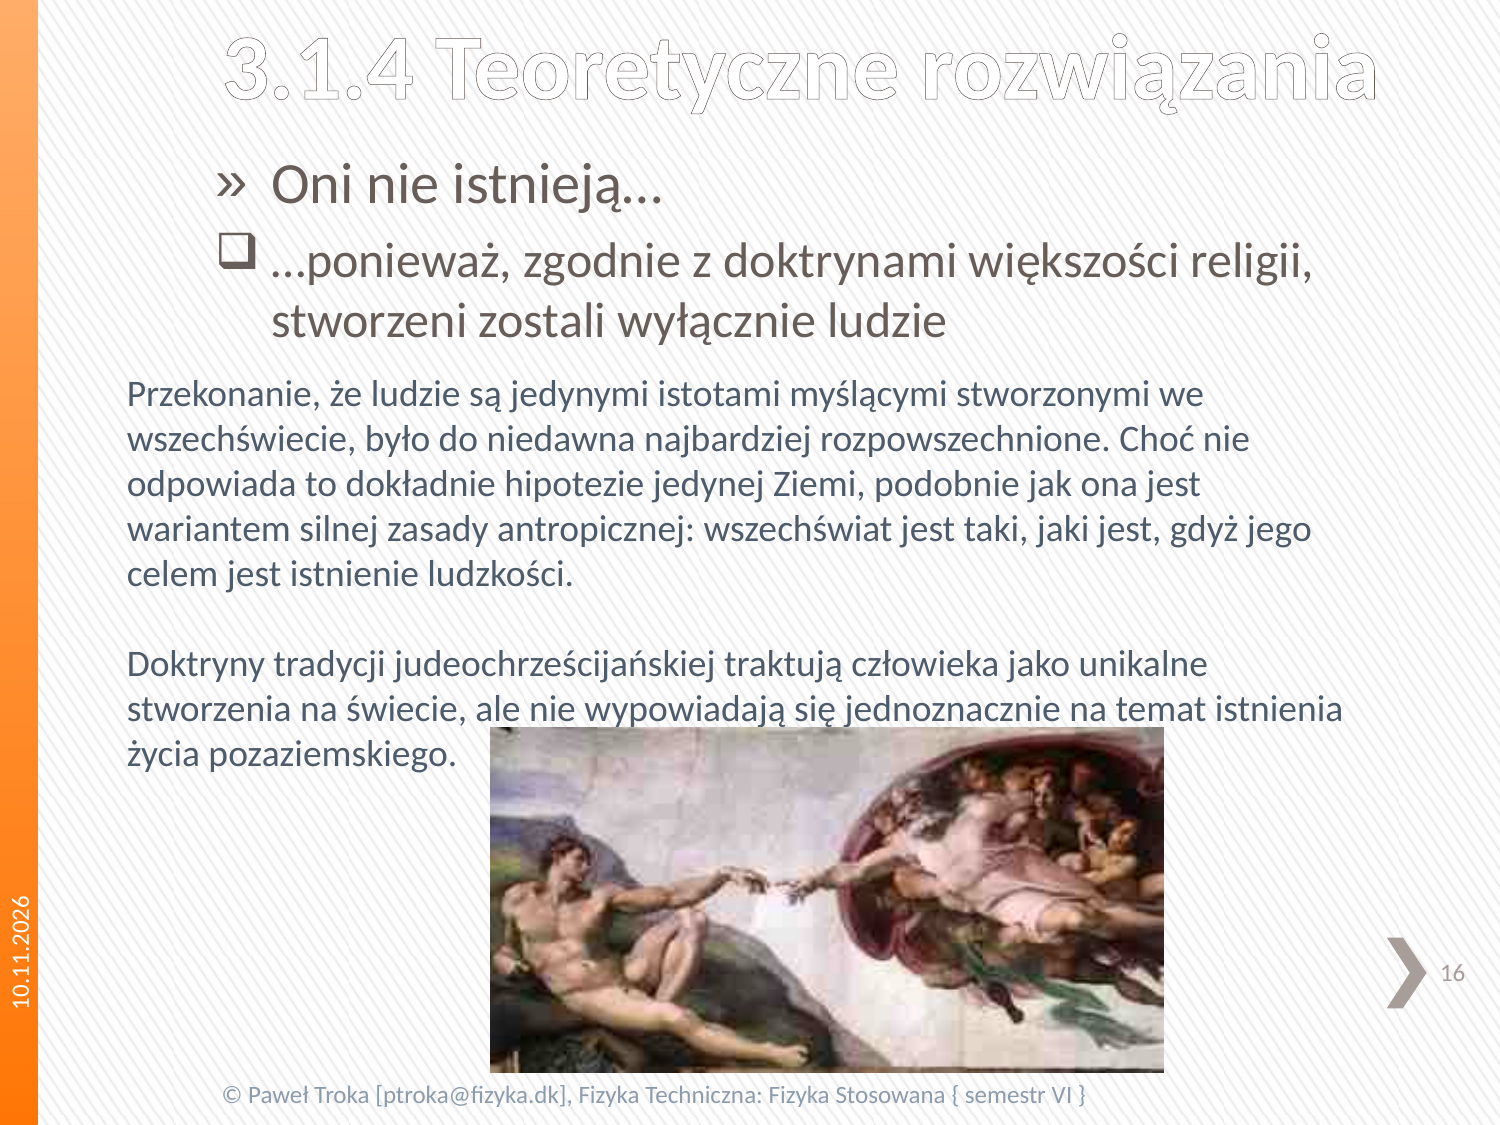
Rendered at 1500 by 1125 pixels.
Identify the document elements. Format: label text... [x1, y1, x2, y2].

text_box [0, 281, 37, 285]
title 3.1.4 Teoretyczne rozwiązania [206, 0, 1447, 126]
picture [489, 727, 1164, 1073]
text_box Przekonanie, że ludzie są jedynymi istotami myślącymi stworzonymi we wszechświecie, było do niedawna najbardziej rozpowszechnione. Choć nie odpowiada to dokładnie hipotezie jedynej Ziemi, podobnie jak ona jest wariantem silnej zasady antropicznej: wszechświat jest taki, jaki jest, gdyż jego celem jest istnienie ludzkości. Doktryny tradycji judeochrześcijańskiej traktują człowieka jako unikalne stworzenia na świecie, ale nie wypowiadają się jednoznacznie na temat istnienia życia pozaziemskiego. [112, 361, 1365, 782]
text_box …ponieważ, zgodnie z doktrynami większości religii, stworzeni zostali wyłącznie ludzie [200, 220, 1426, 386]
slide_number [0, 594, 38, 1026]
list Oni nie istnieją… [200, 137, 1425, 220]
slide_number 16 [1425, 941, 1488, 1002]
footer © Paweł Troka [ptroka@fizyka.dk], Fizyka Techniczna: Fizyka Stosowana { semestr VI } [206, 1074, 1382, 1113]
